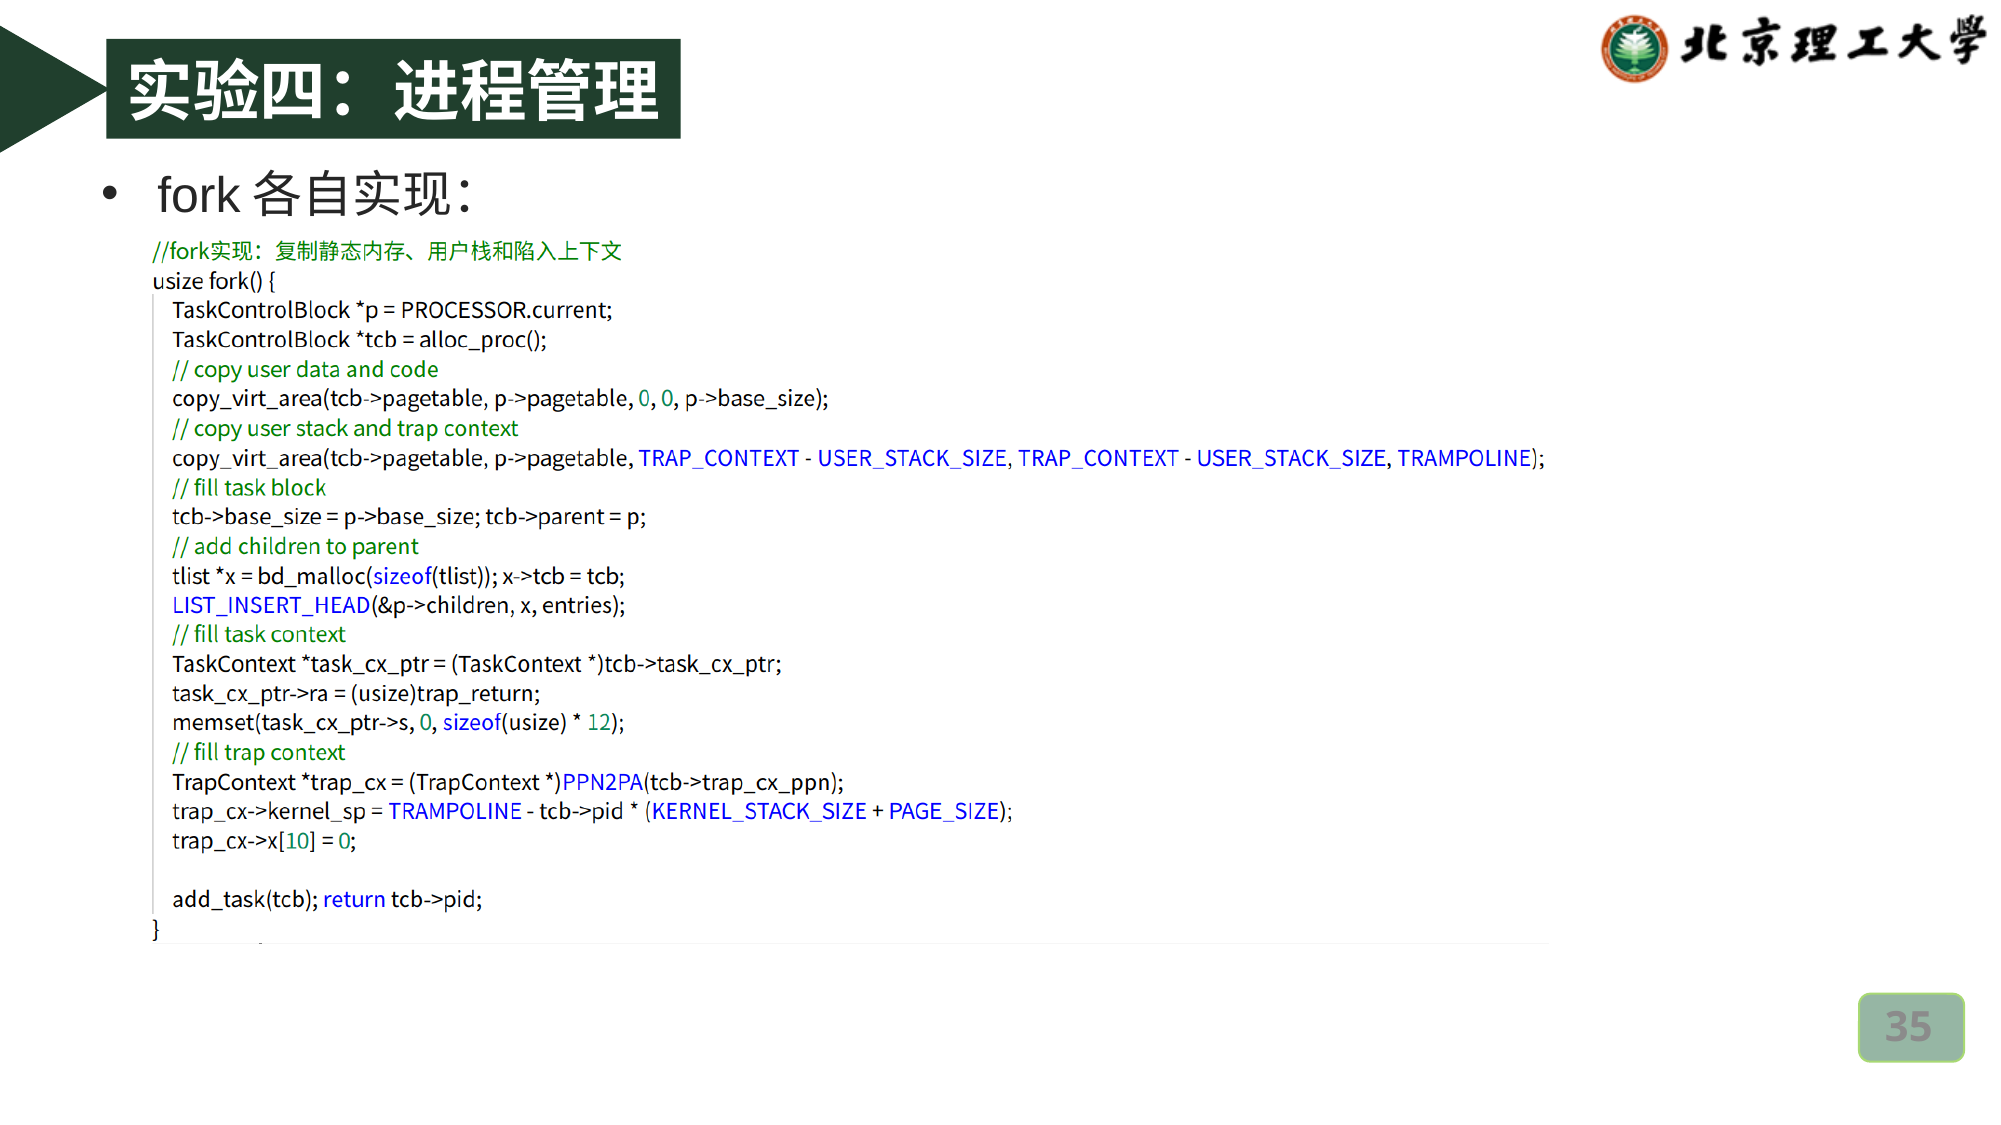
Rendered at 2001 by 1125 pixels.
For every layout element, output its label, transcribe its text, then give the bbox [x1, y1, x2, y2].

text_box [0, 25, 110, 153]
text_box [1860, 992, 1966, 1063]
text_box fork各自实现： [86, 137, 1642, 230]
slide_number 35 [1859, 998, 1959, 1059]
picture [149, 238, 1549, 944]
picture [1599, 2, 1998, 90]
text_box 实验四：进程管理 [106, 38, 681, 137]
